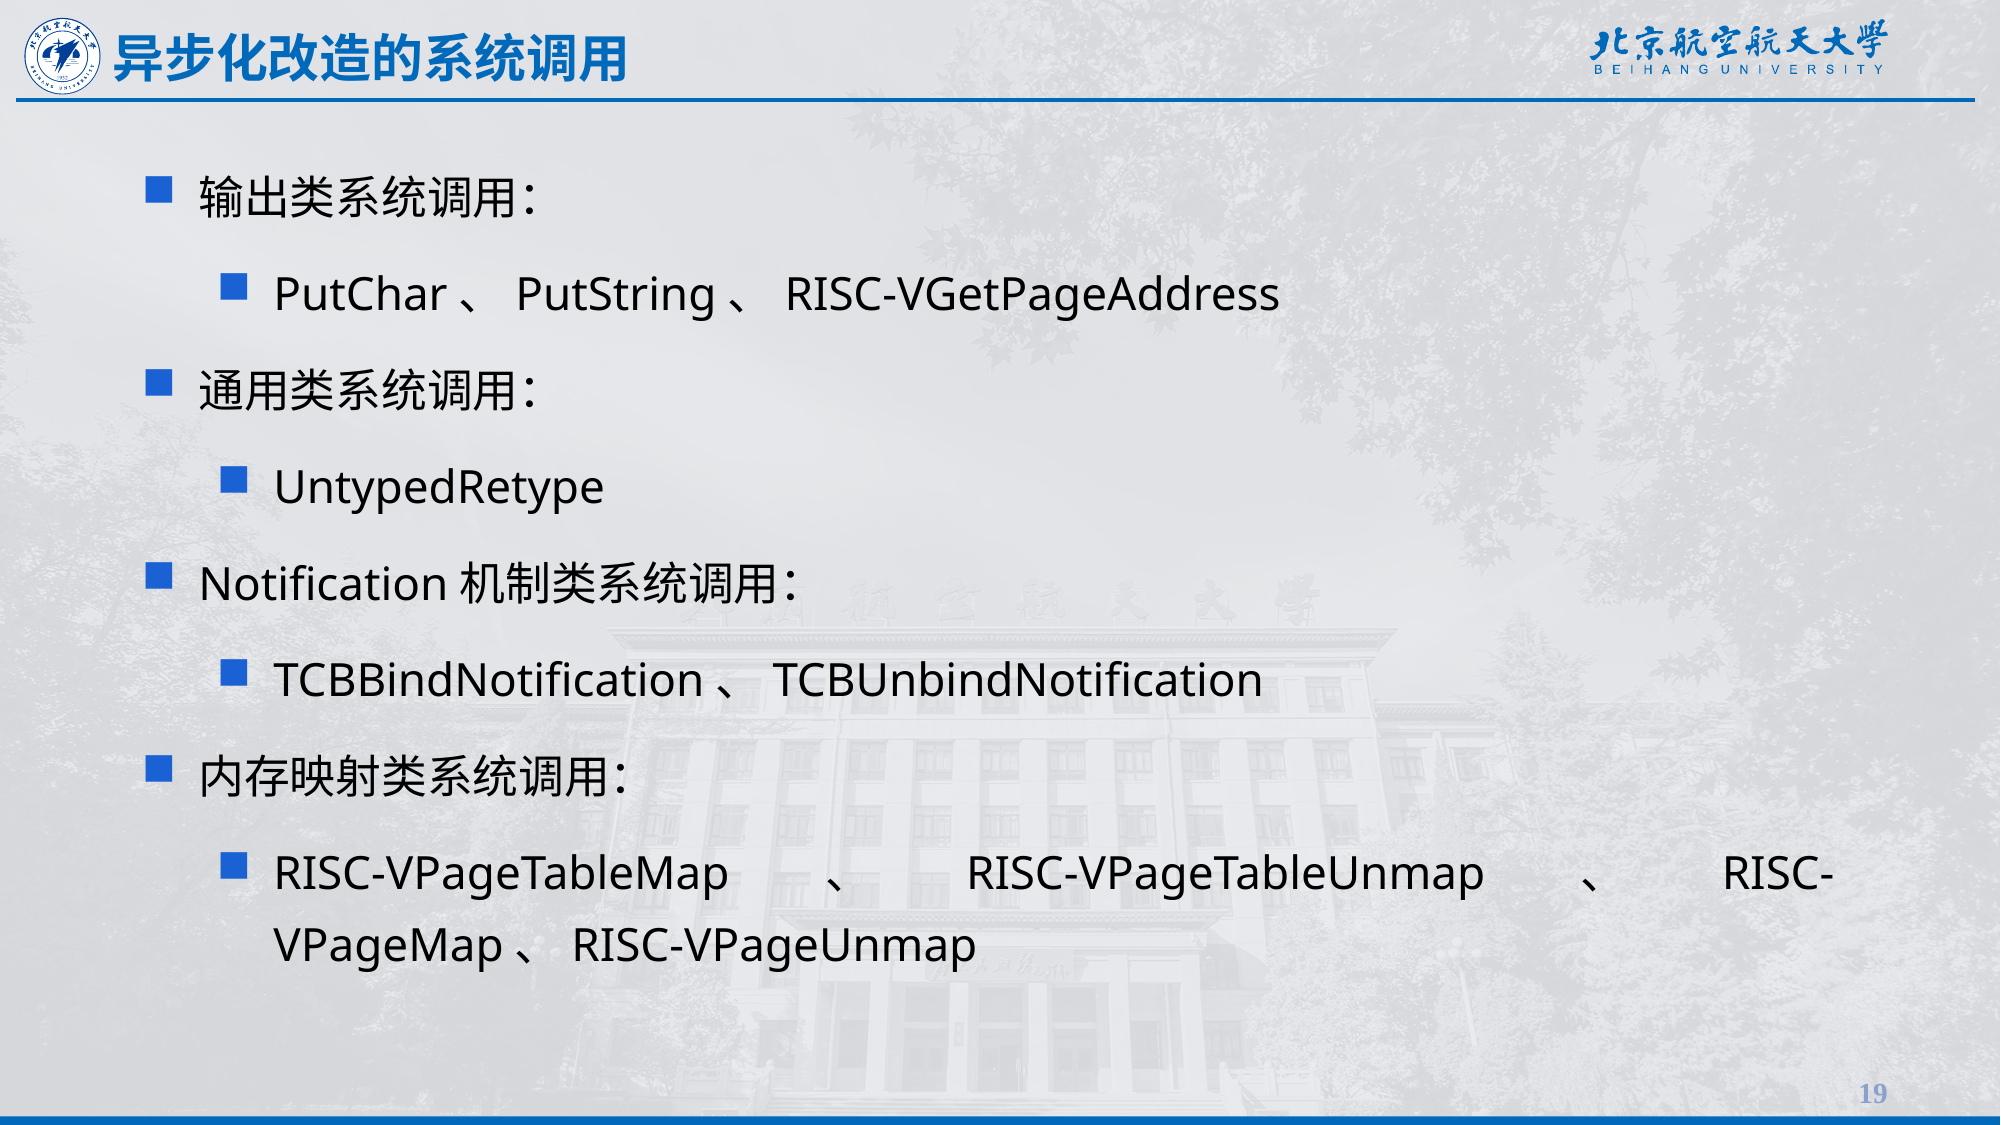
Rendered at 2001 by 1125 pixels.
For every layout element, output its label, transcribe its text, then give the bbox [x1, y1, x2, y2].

slide_number 19 [1437, 1080, 1888, 1105]
list 异步化改造的系统调用 [112, 25, 1177, 97]
text_box 输出类系统调用： PutChar、PutString、RISC-VGetPageAddress 通用类系统调用： UntypedRetype Notification机制类系统调用： TCBBindNotification、TCBUnbindNotification 内存映射类系统调用： RISC-VPageTableMap、RISC-VPageTableUnmap、RISC-VPageMap、RISC-VPageUnmap [127, 144, 1850, 978]
